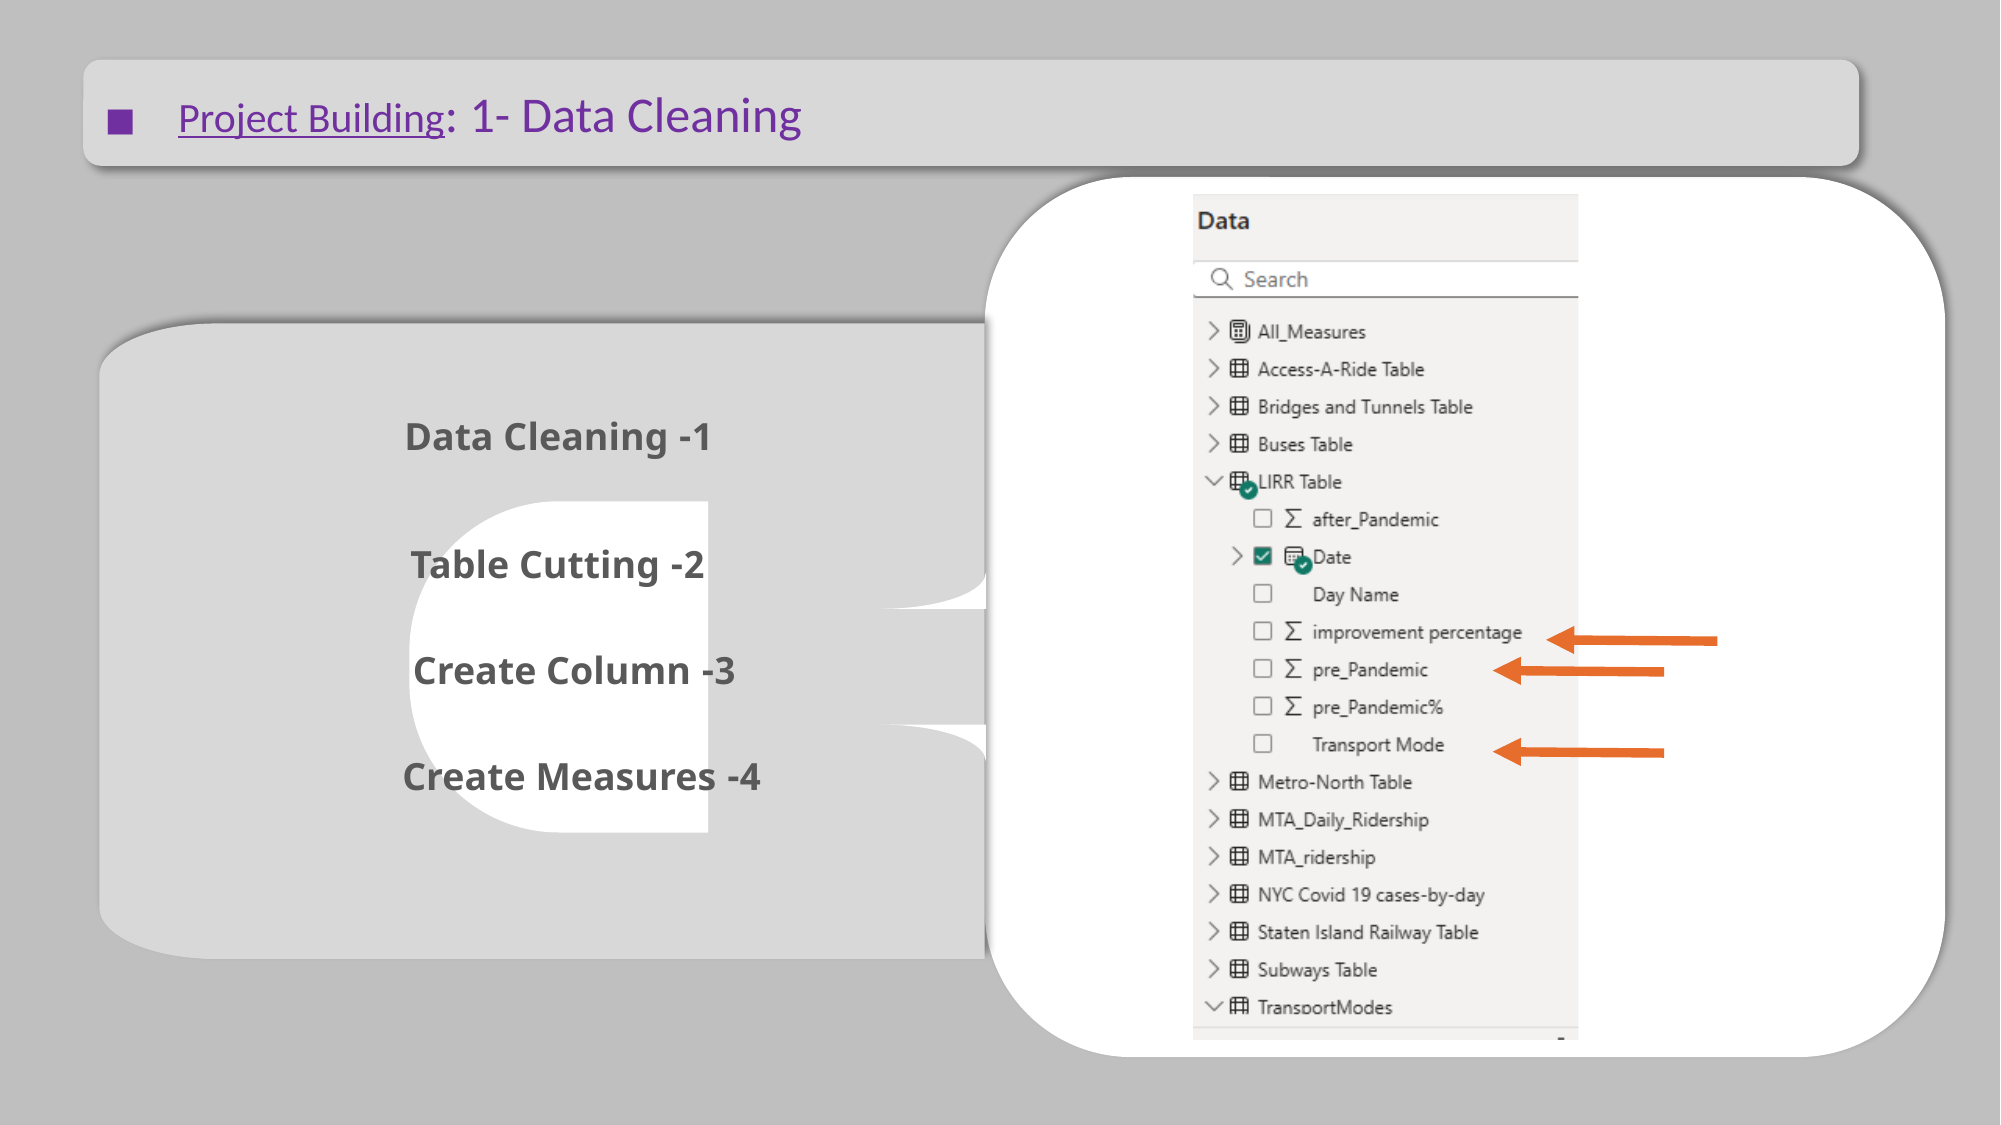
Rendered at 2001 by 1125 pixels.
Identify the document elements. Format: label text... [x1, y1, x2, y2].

text_box 2- Table Cutting [147, 533, 968, 570]
text_box 4- Create Measures [194, 771, 970, 806]
text_box [985, 179, 1946, 1058]
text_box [131, 571, 987, 762]
text_box 1- Data Cleaning [148, 405, 970, 466]
text_box Project Building: 1- Data Cleaning [83, 59, 1860, 166]
text_box [99, 323, 985, 959]
picture [1192, 194, 1579, 1040]
